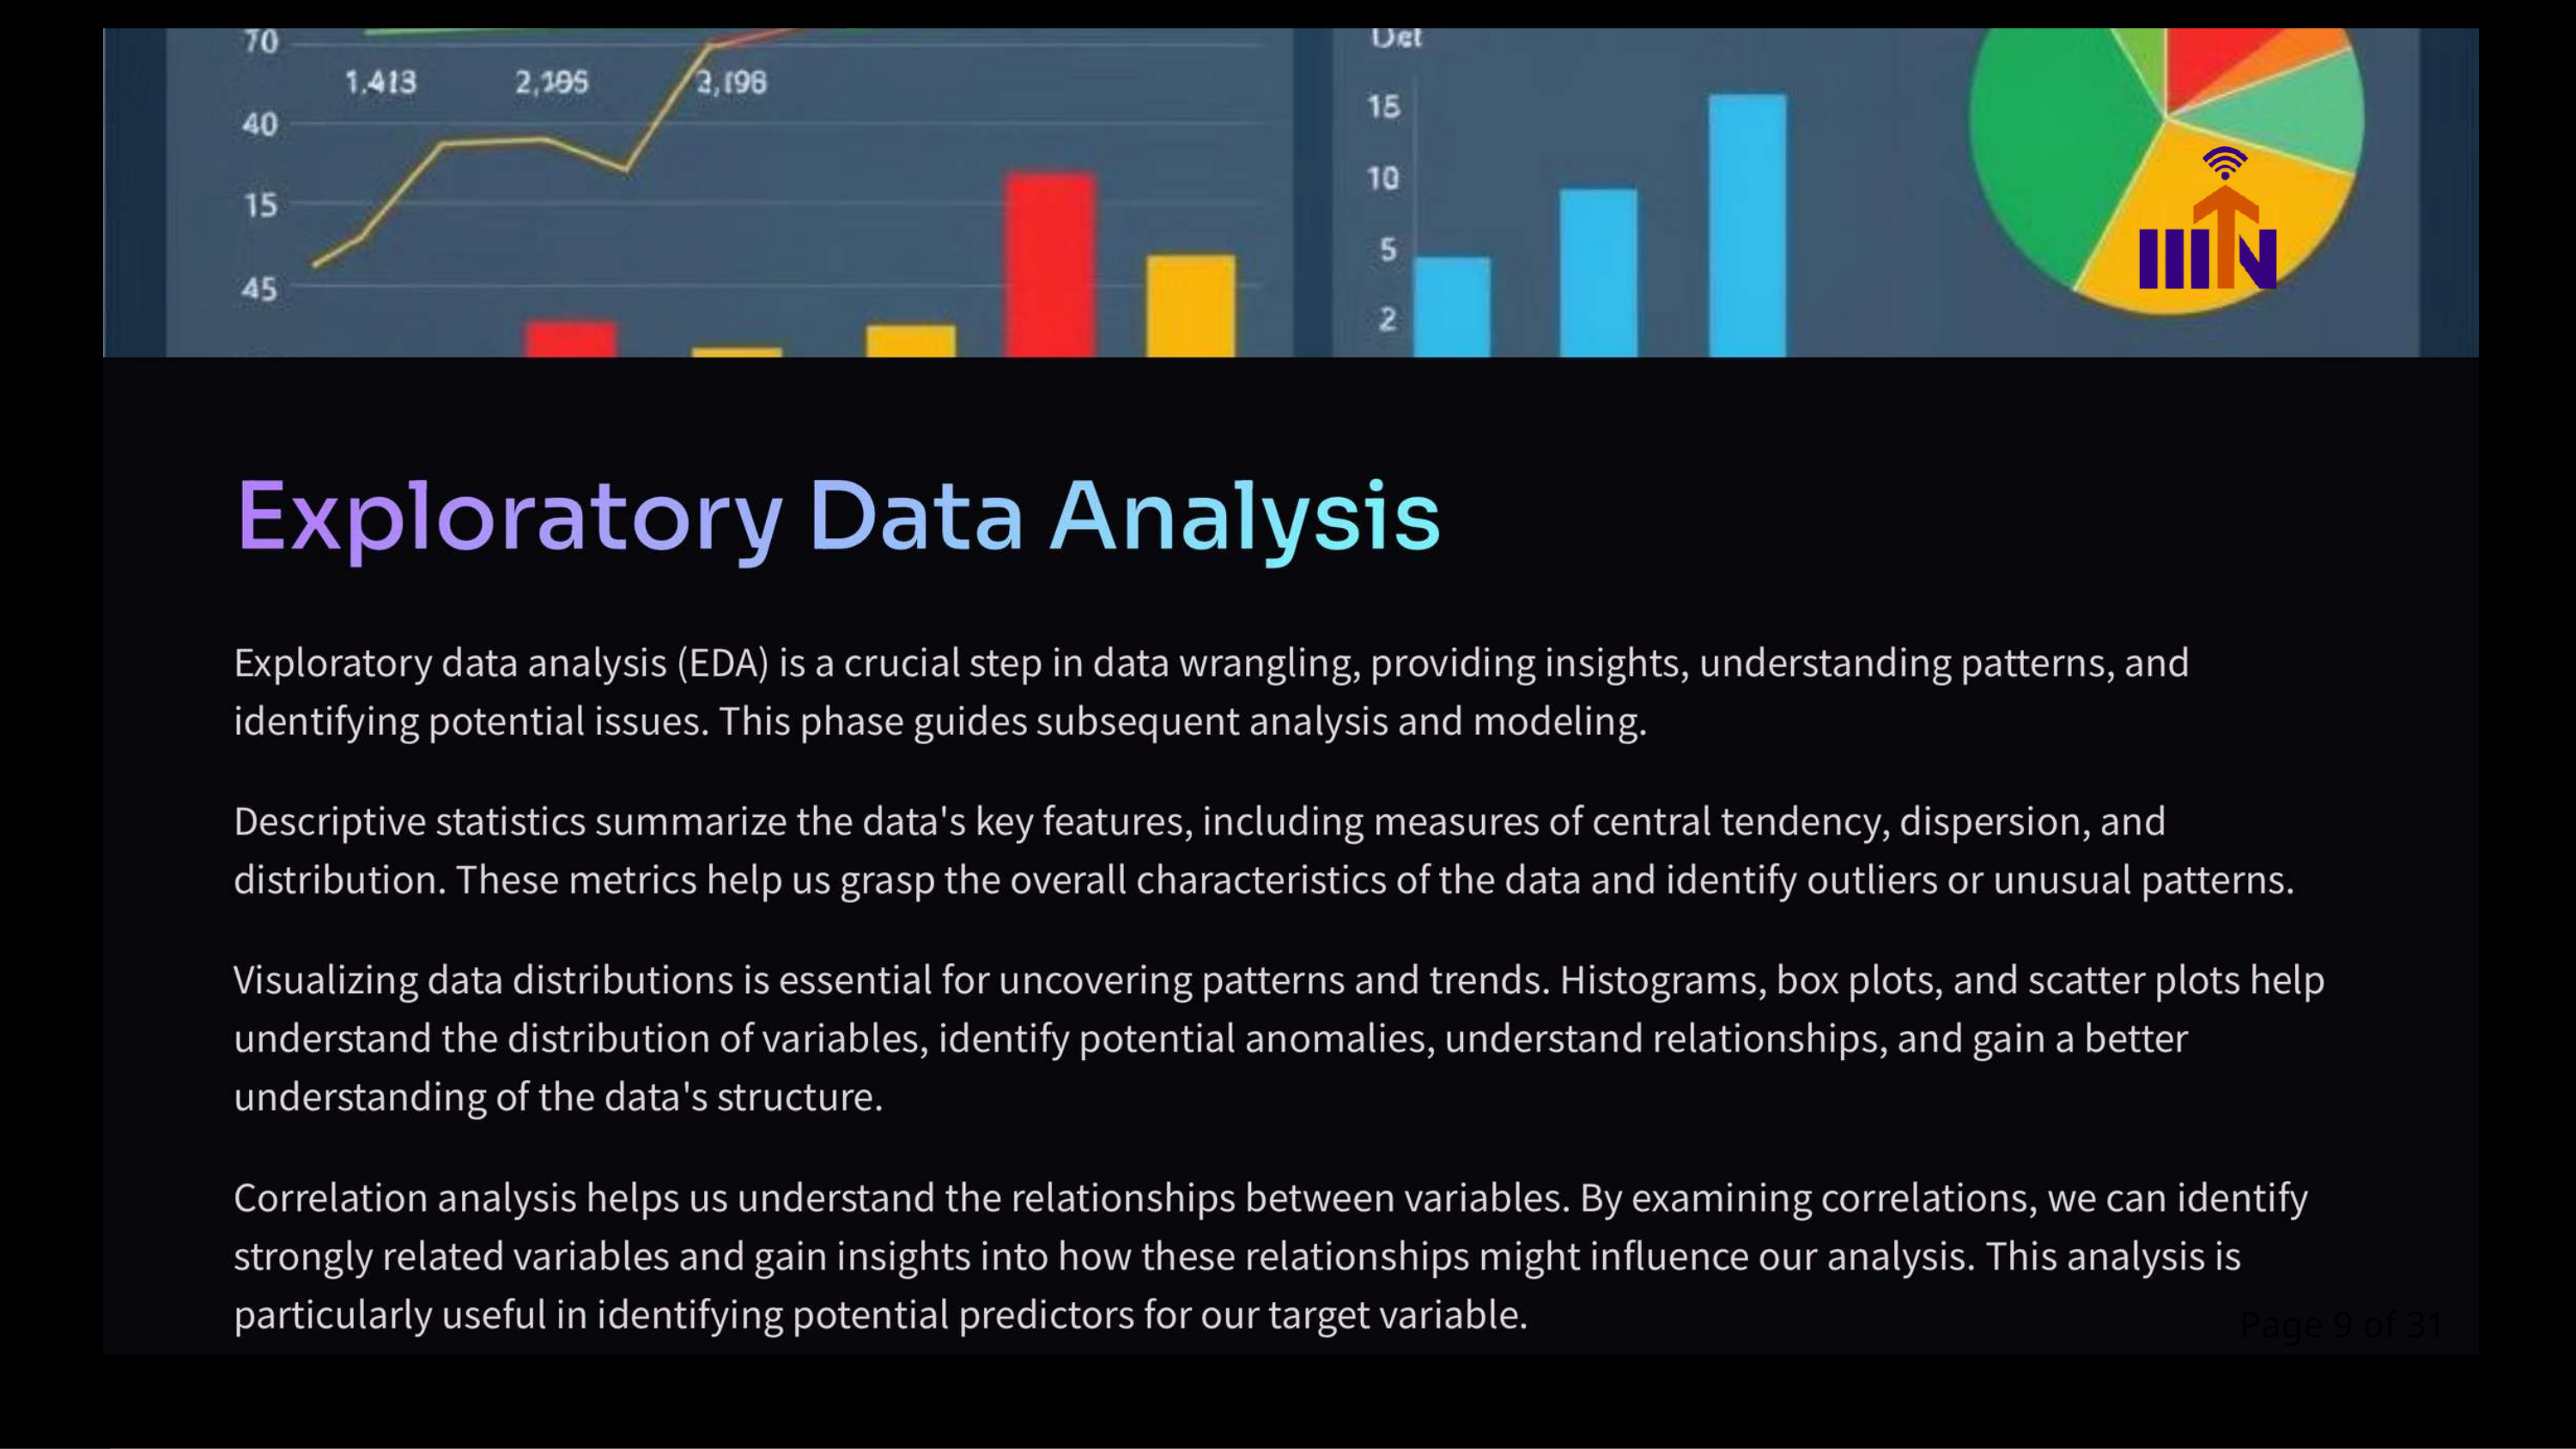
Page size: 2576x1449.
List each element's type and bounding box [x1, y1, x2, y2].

text_box [0, 0, 2576, 1449]
